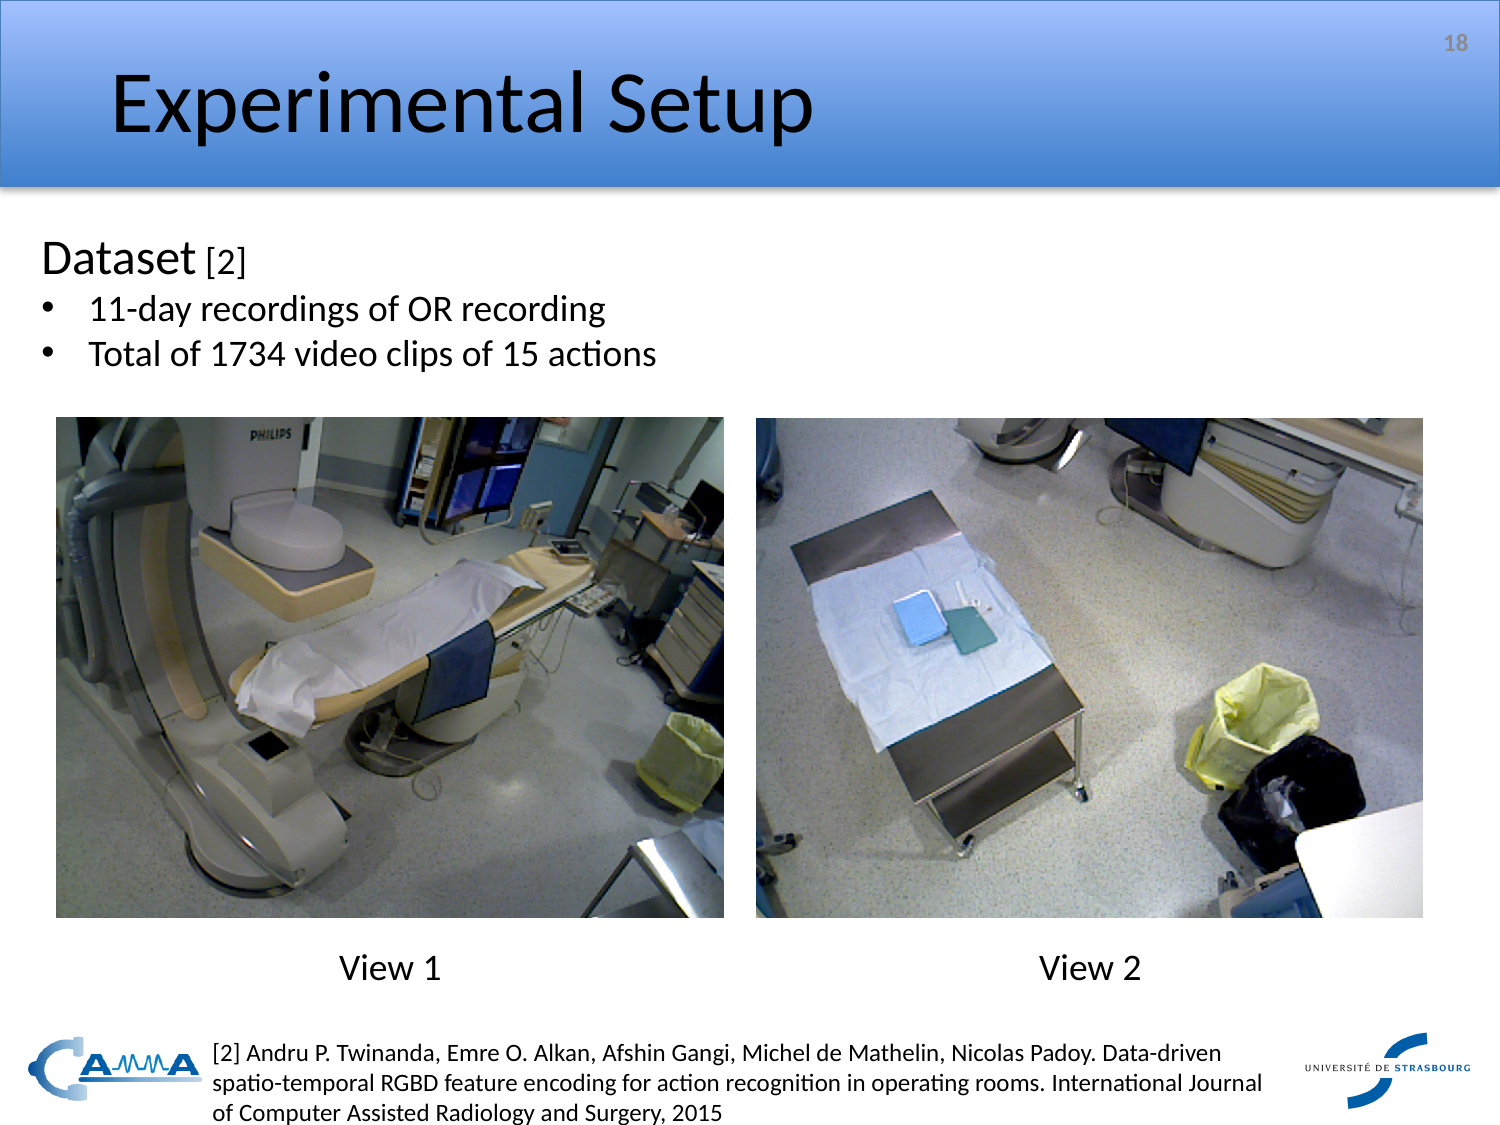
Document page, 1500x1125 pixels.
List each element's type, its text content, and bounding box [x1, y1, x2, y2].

text_box View 2 [1024, 936, 1157, 996]
title Experimental Setup [95, 35, 1446, 158]
picture [56, 417, 724, 918]
slide_number 18 [1408, 11, 1484, 72]
text_box [2] Andru P. Twinanda, Emre O. Alkan, Afshin Gangi, Michel de Mathelin, Nicolas Padoy. Data-driven spatio-temporal RGBD feature encoding for action recognition in operating rooms. International Journal of Computer Assisted Radiology and Surgery, 2015 [197, 1029, 1288, 1125]
text_box Dataset [2] 11-day recordings of OR recording Total of 1734 video clips of 15 actions [26, 216, 885, 382]
picture [15, 1033, 197, 1106]
text_box View 1 [324, 936, 457, 996]
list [756, 417, 1424, 919]
picture [1293, 1019, 1482, 1118]
